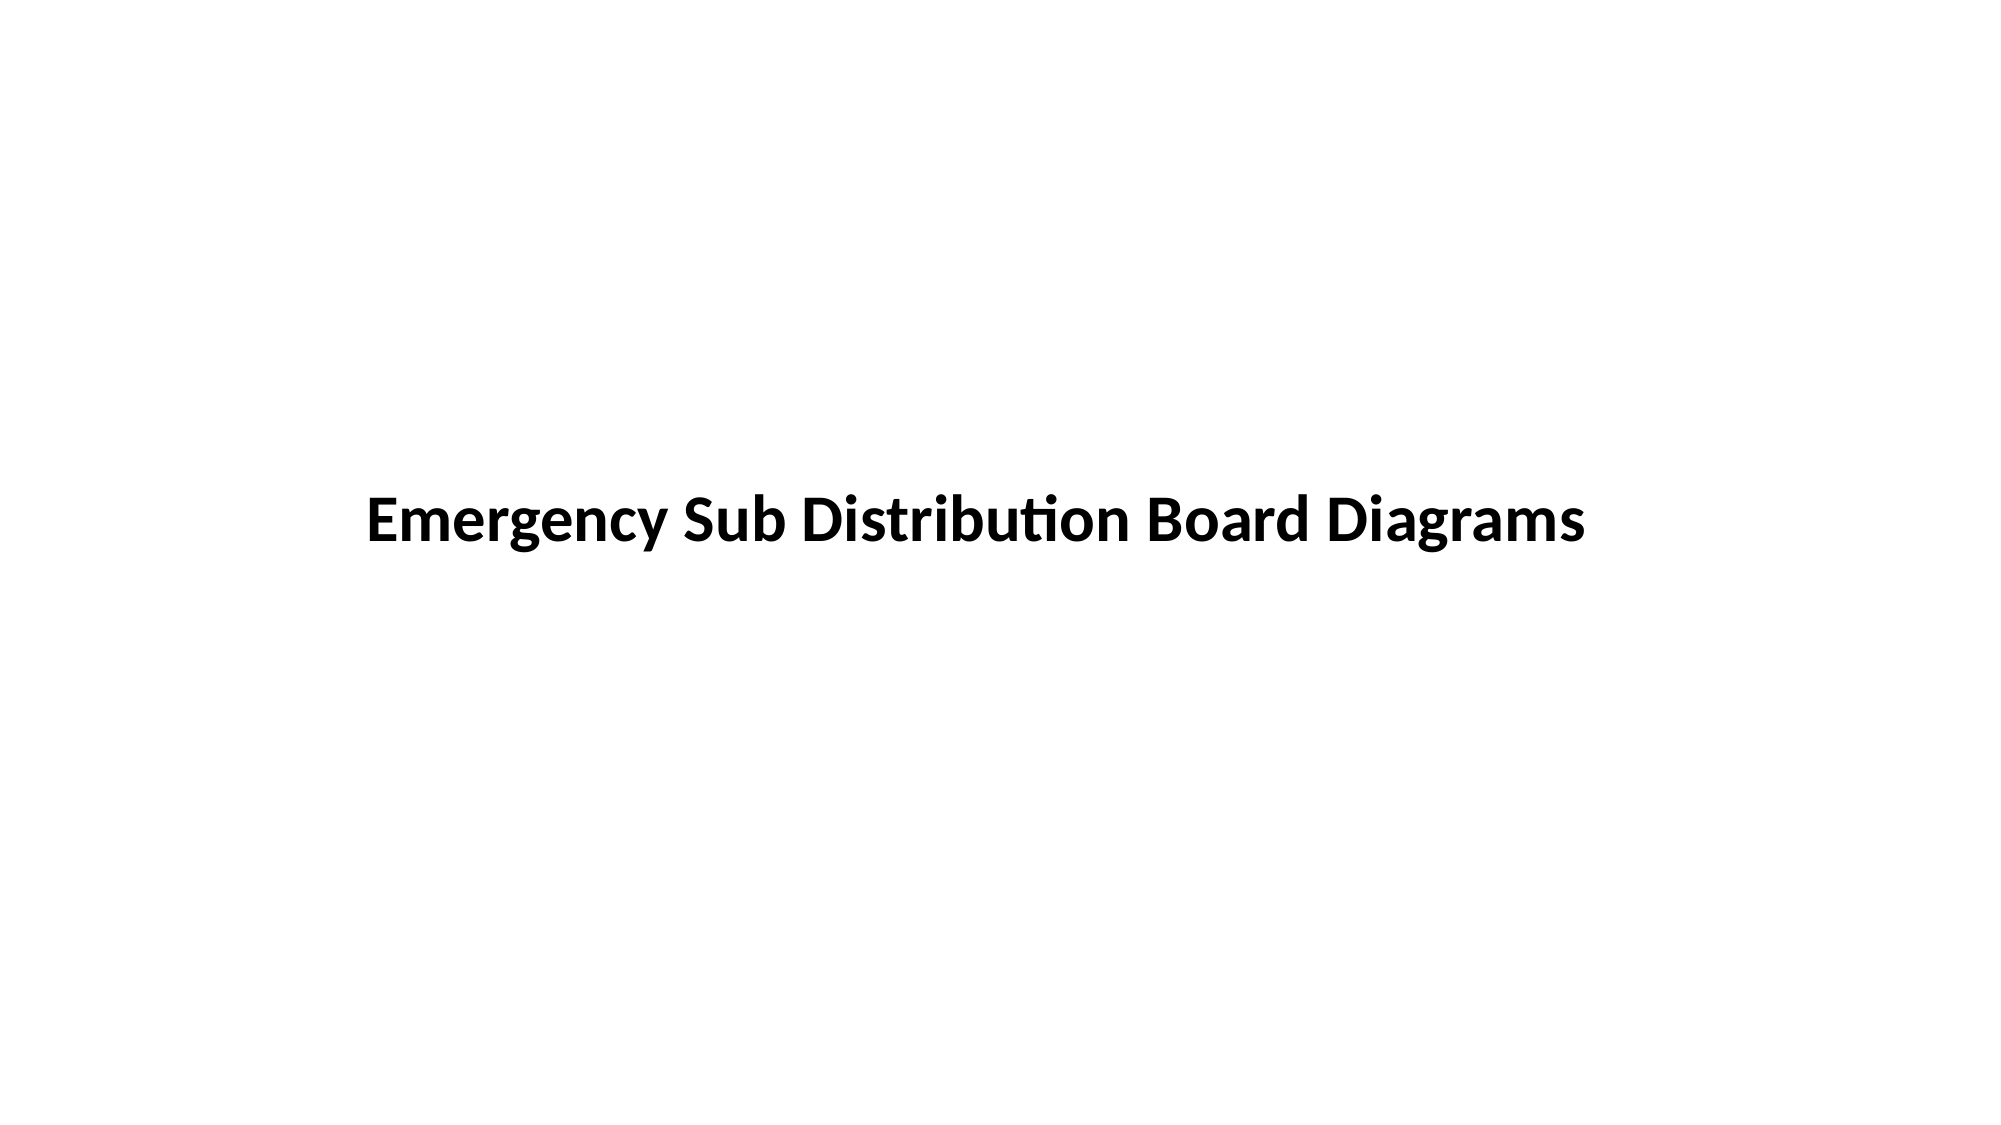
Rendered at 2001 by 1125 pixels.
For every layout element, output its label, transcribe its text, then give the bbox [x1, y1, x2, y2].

text_box Emergency Sub Distribution Board Diagrams [350, 467, 1626, 563]
